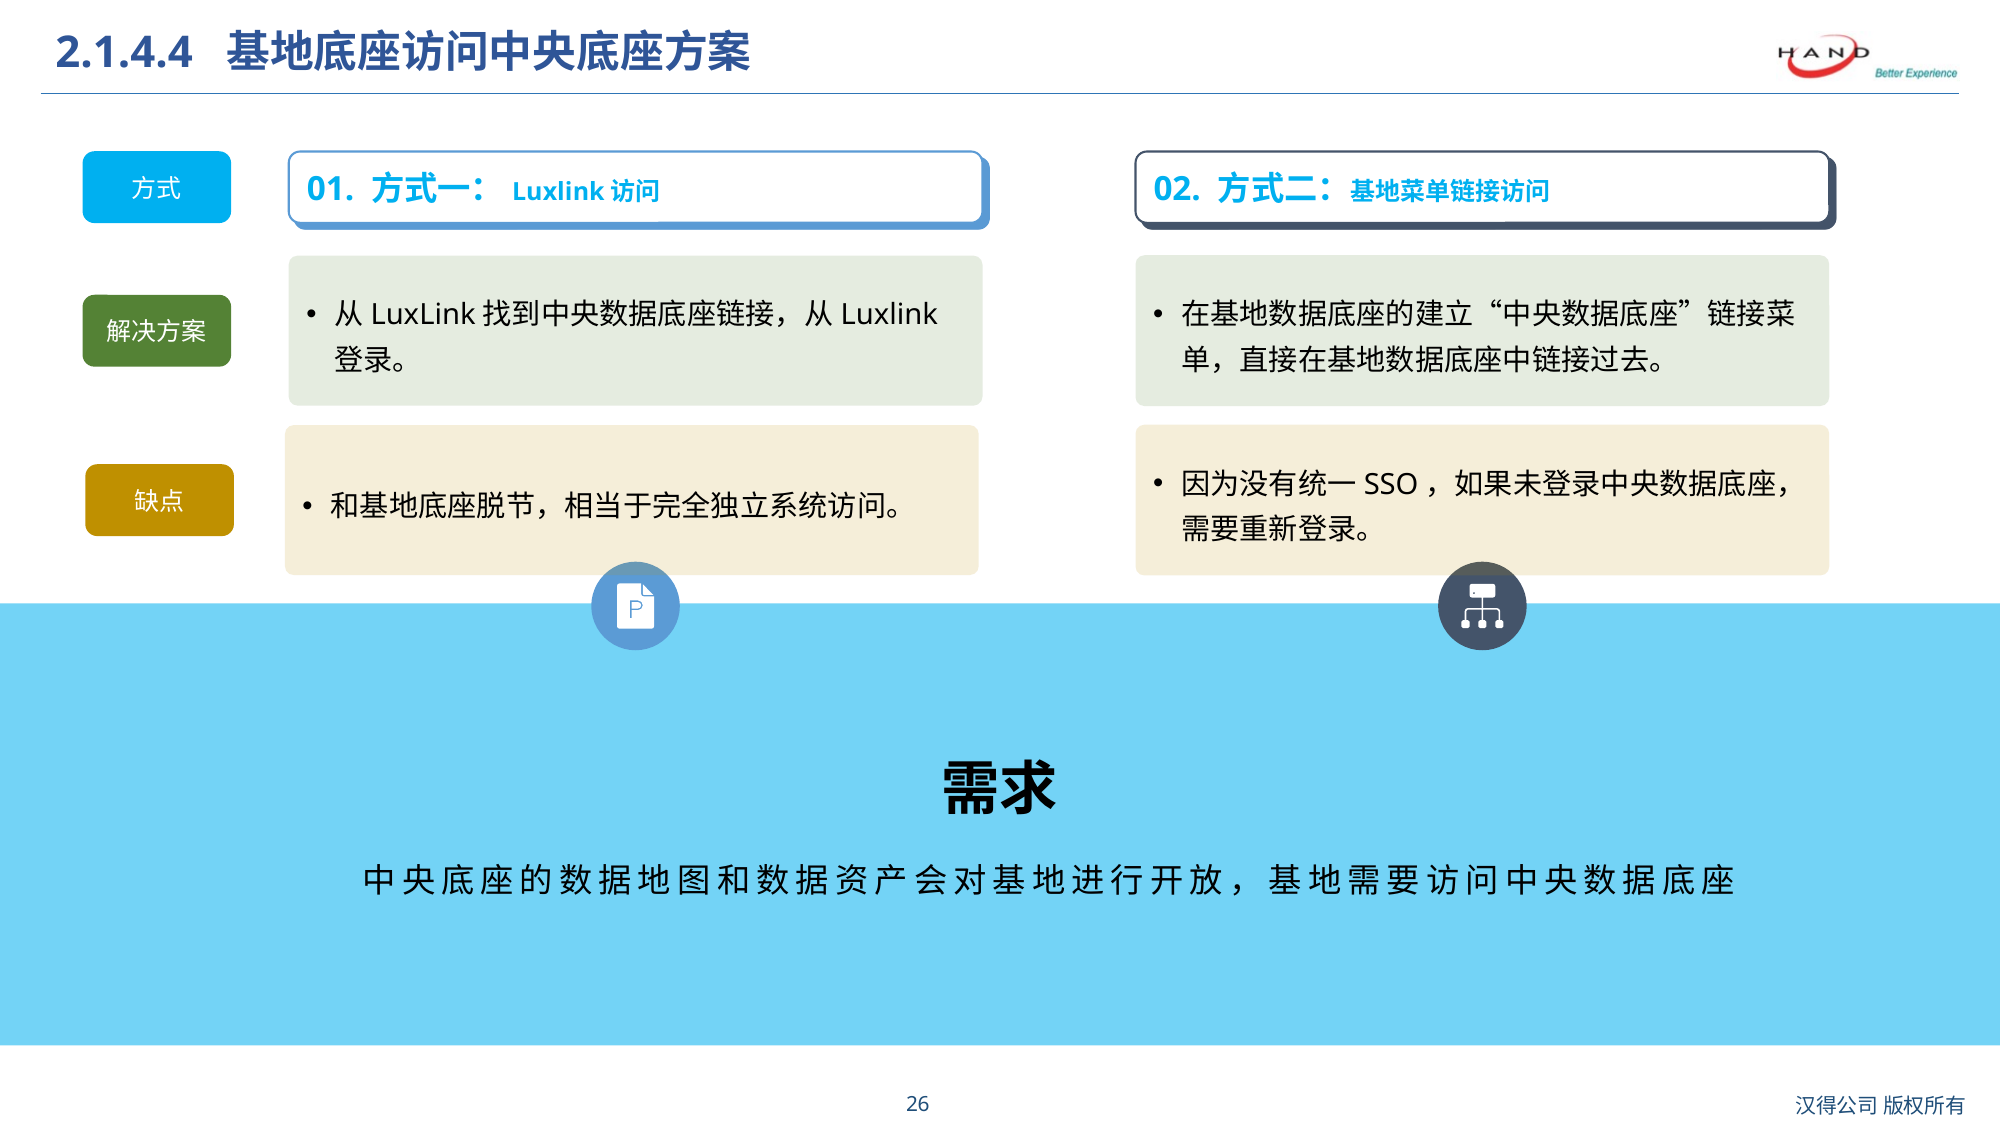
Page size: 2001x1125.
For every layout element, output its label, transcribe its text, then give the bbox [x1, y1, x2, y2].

text_box 和基地底座脱节，相当于完全独立系统访问。 [284, 425, 979, 576]
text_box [1438, 561, 1527, 651]
picture [1777, 31, 1960, 82]
text_box 从LuxLink找到中央数据底座链接，从Luxlink登录。 [288, 255, 983, 406]
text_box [591, 561, 680, 651]
text_box 解决方案 [82, 294, 232, 367]
text_box 02. 方式二：基地菜单链接访问 [1135, 151, 1830, 223]
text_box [109, 743, 1890, 908]
title 2.1.4.4 基地底座访问中央底座方案 [40, 22, 1777, 86]
text_box 在基地数据底座的建立“中央数据底座”链接菜单，直接在基地数据底座中链接过去。 [1135, 255, 1830, 407]
text_box 缺点 [85, 464, 234, 537]
text_box 方式 [82, 151, 232, 224]
text_box 因为没有统一SSO，如果未登录中央数据底座，需要重新登录。 [1135, 424, 1830, 576]
text_box 01. 方式一：Luxlink访问 [288, 151, 983, 223]
text_box [0, 602, 2000, 1046]
